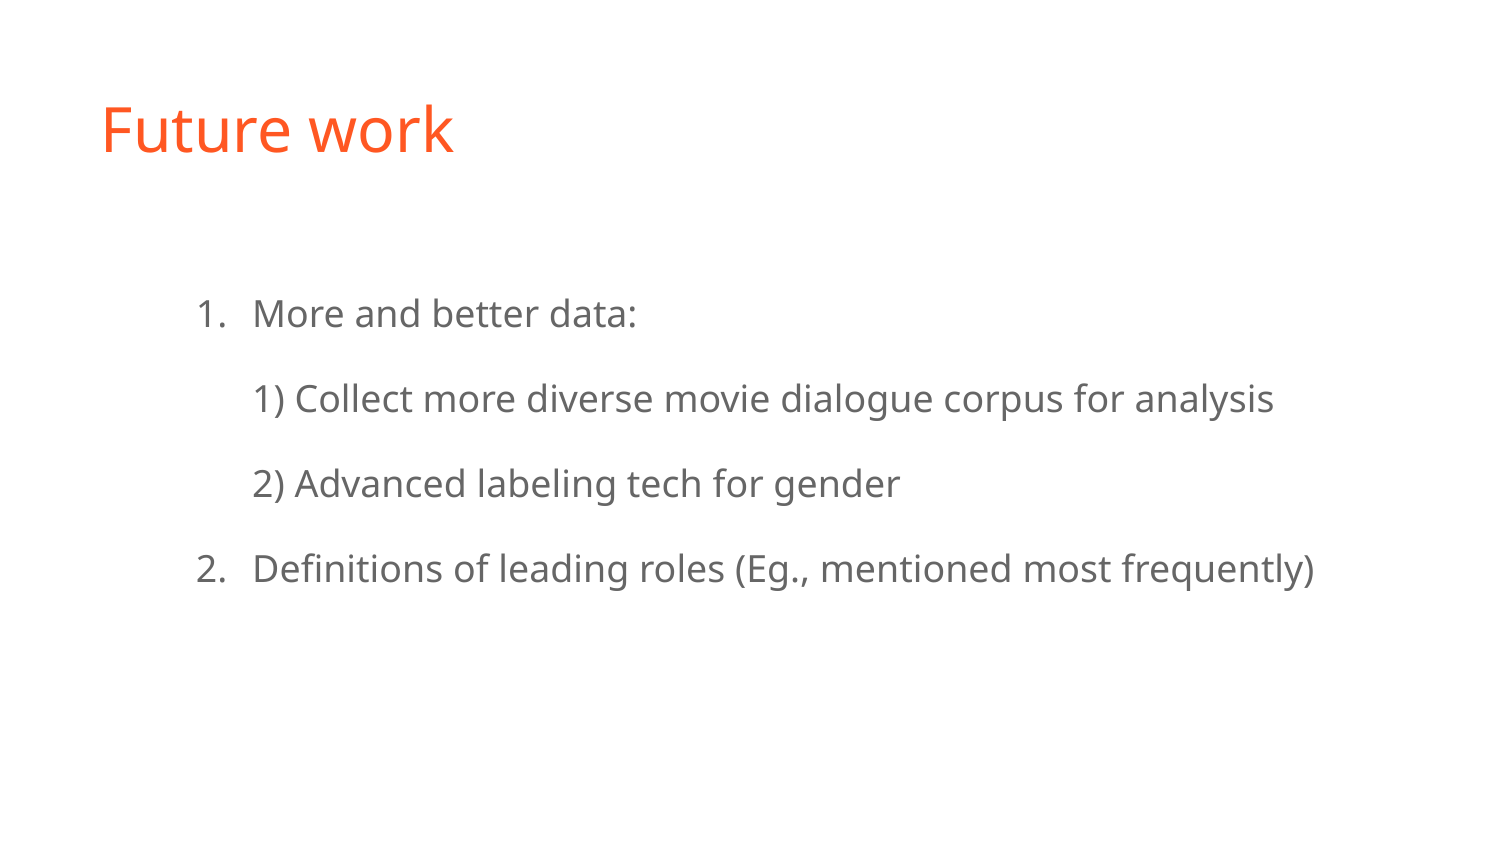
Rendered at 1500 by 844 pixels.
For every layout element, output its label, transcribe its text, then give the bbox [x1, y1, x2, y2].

title Future work [85, 75, 1484, 170]
list More and better data: 1) Collect more diverse movie dialogue corpus for analysis 2) Advanced labeling tech for gender Definitions of leading roles (Eg., mentioned most frequently) [162, 267, 1407, 829]
